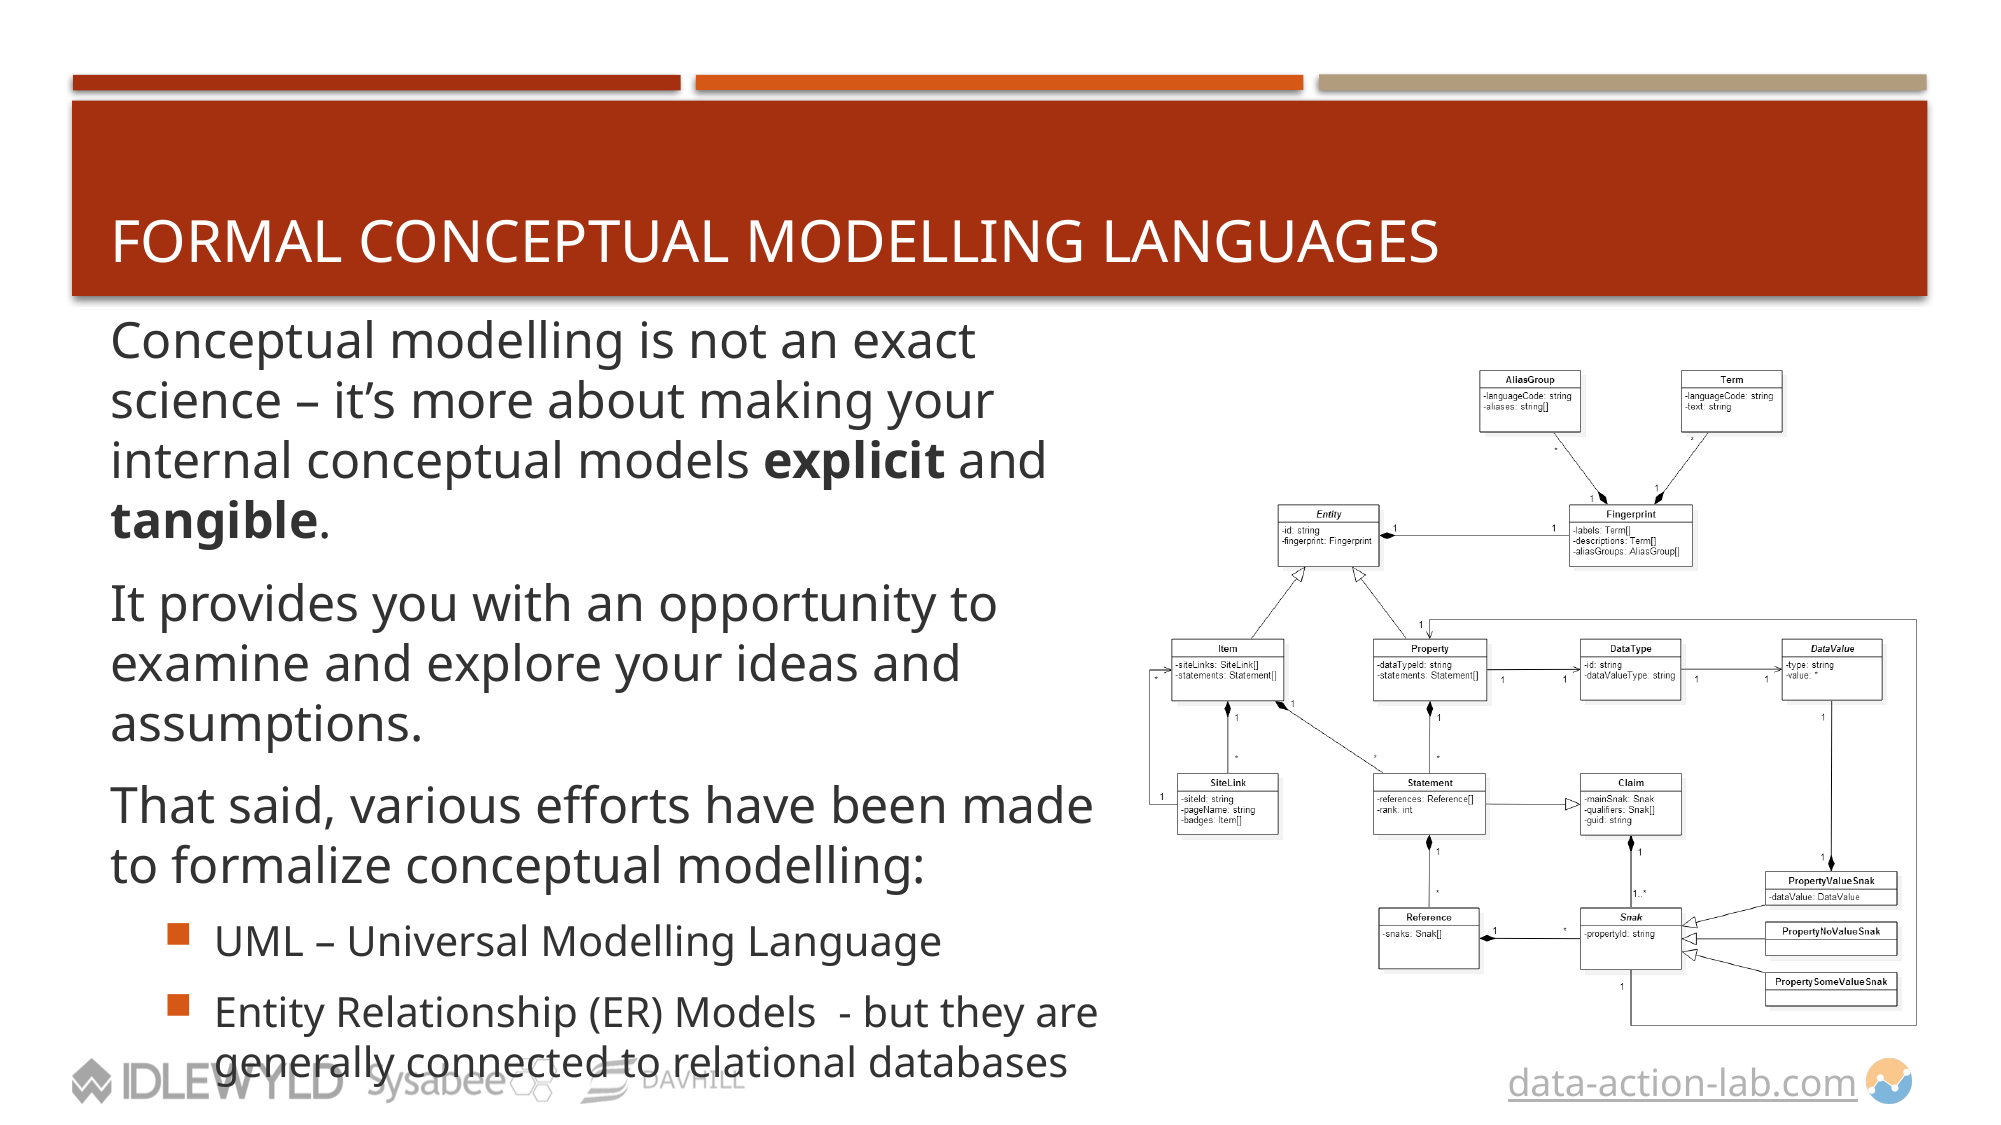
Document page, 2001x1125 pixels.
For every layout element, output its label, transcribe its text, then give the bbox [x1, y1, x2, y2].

list Conceptual modelling is not an exact science – it’s more about making your internal conceptual models explicit and tangible. It provides you with an opportunity to examine and explore your ideas and assumptions. That said, various efforts have been made to formalize conceptual modelling: UML – Universal Modelling Language Entity Relationship (ER) Models - but they are generally connected to relational databases [95, 357, 1133, 1037]
title Formal Conceptual Modelling Languages [95, 115, 1905, 282]
picture [72, 1058, 745, 1104]
picture [1142, 363, 1925, 1034]
